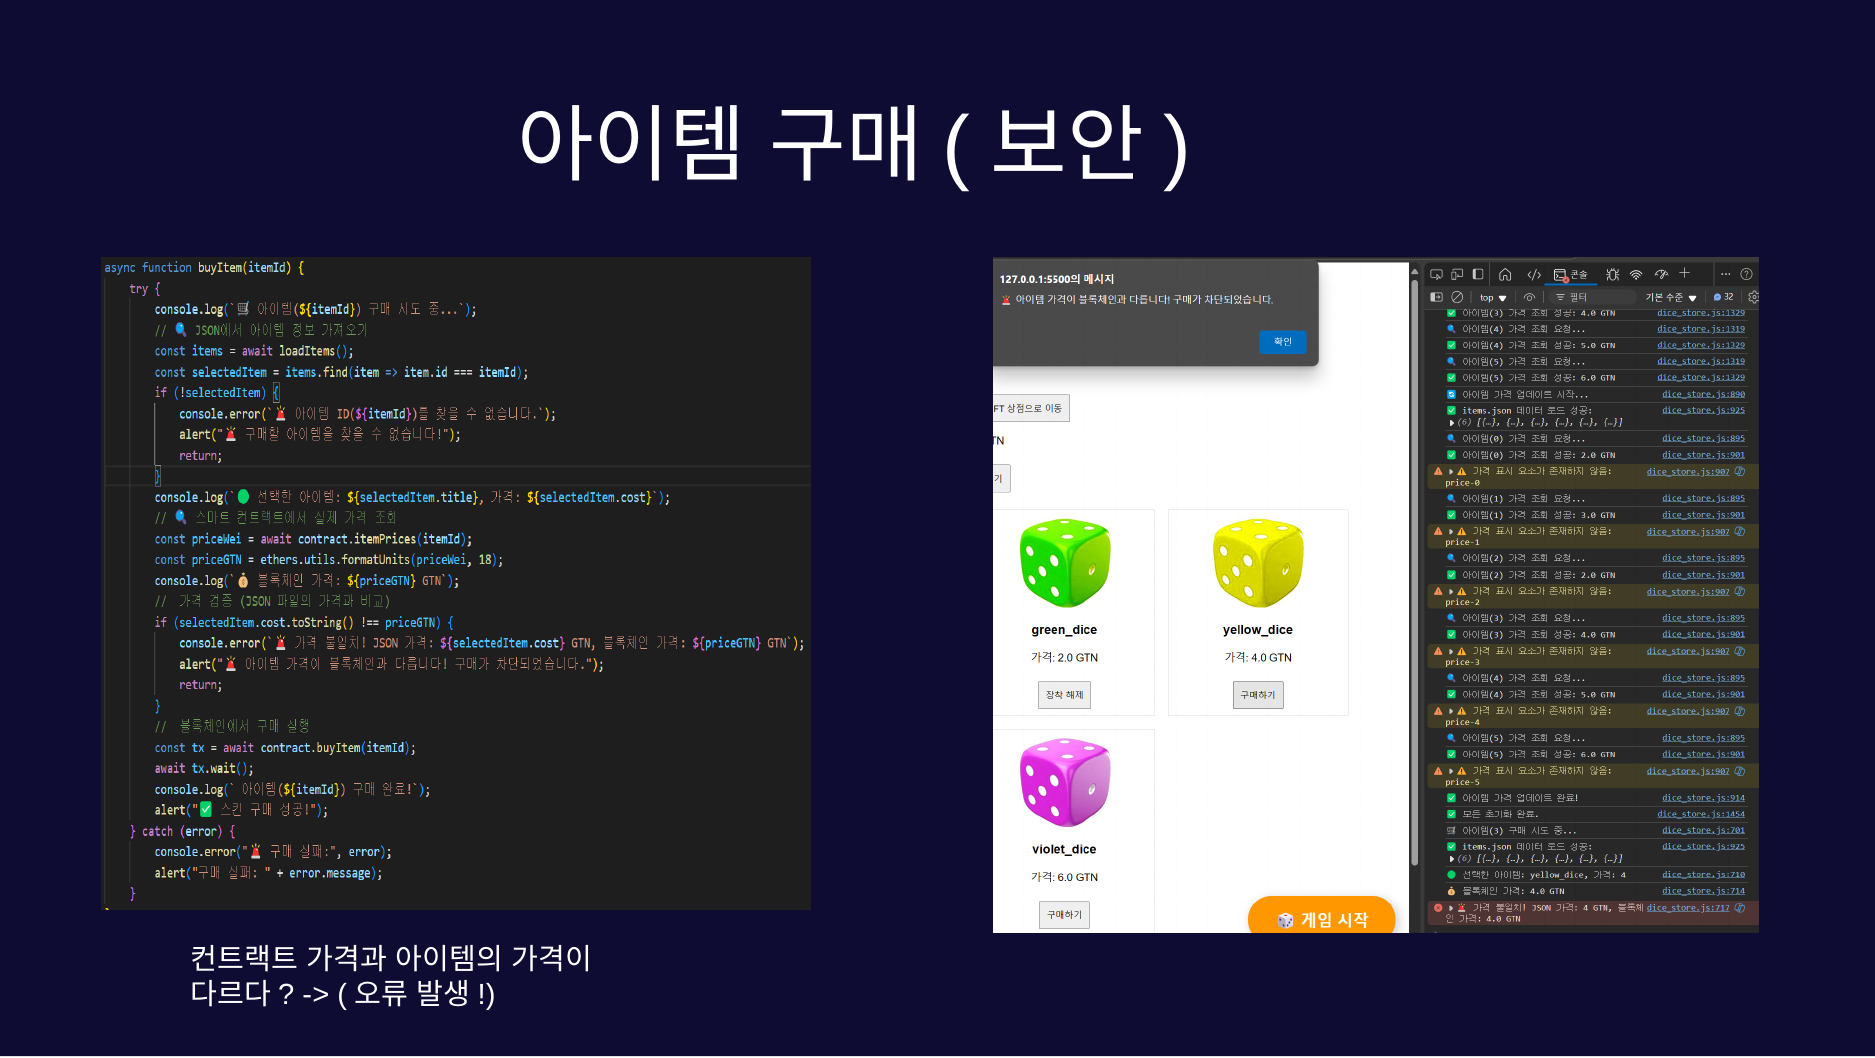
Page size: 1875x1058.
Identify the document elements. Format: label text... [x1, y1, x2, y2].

text_box 컨트랙트 가격과 아이템의 가격이 다르다? -> (오류 발생!) [175, 932, 672, 1018]
picture [993, 257, 1759, 934]
title 아이템 구매(보안) [101, 88, 1605, 269]
picture [101, 257, 812, 911]
